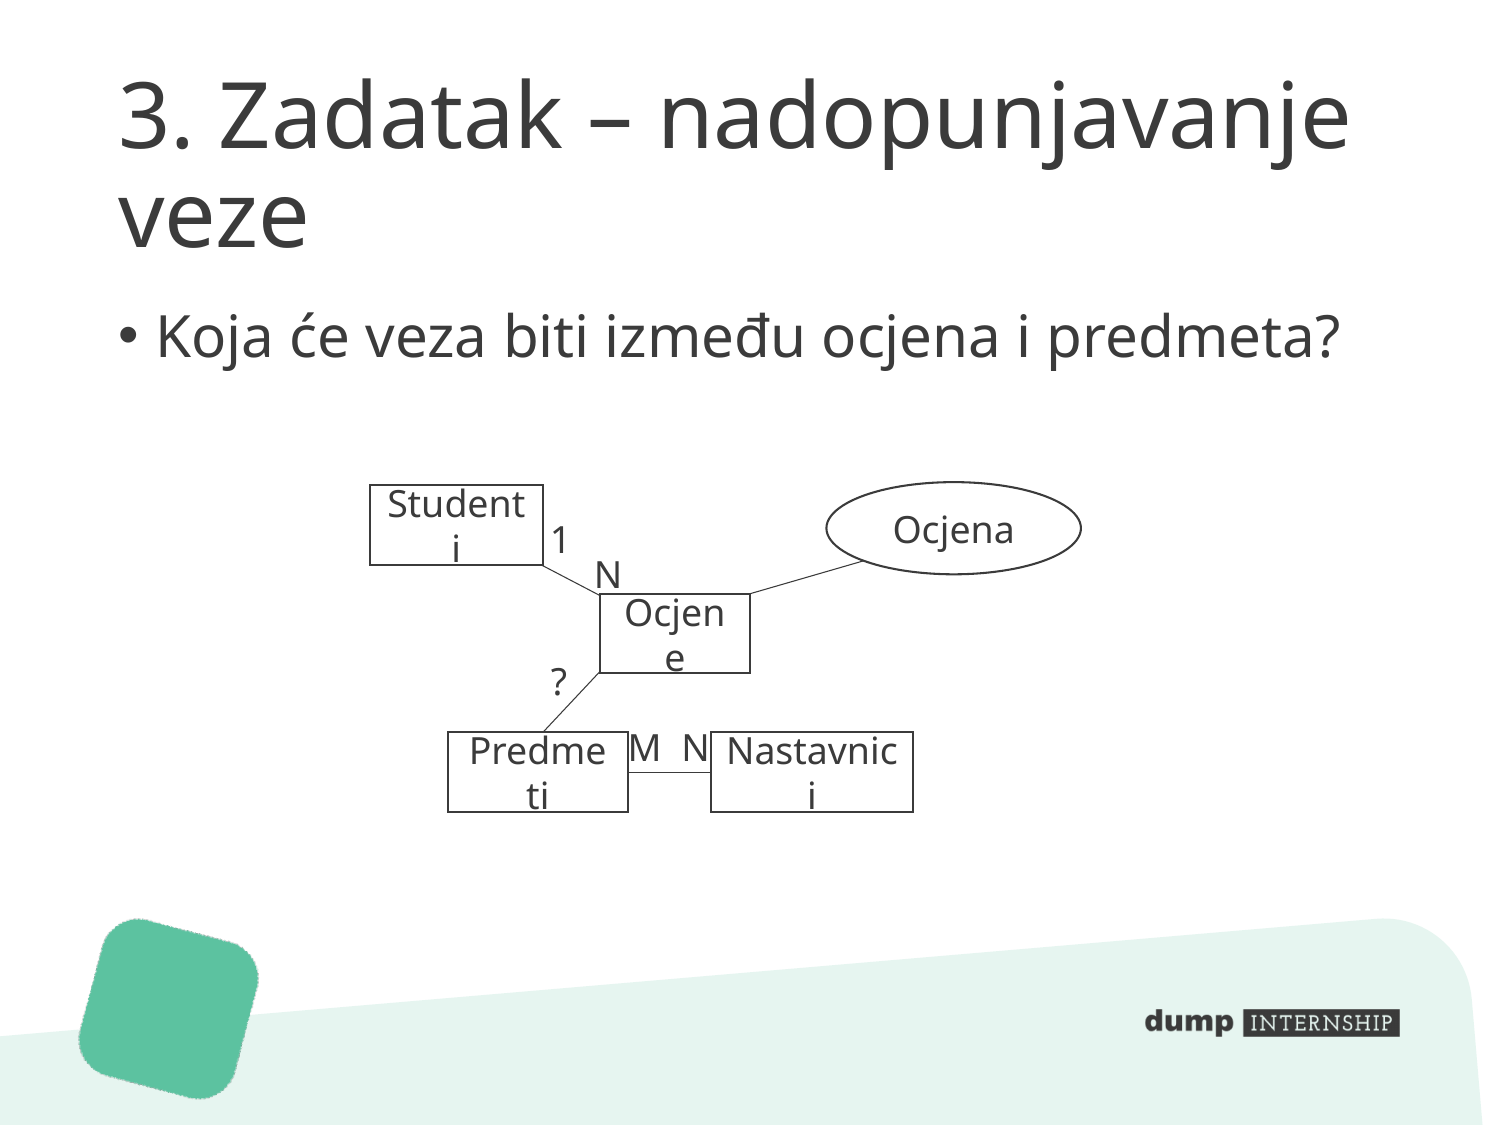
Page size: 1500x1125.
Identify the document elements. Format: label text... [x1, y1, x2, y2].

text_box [749, 560, 864, 594]
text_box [537, 563, 600, 596]
text_box Predmeti [447, 731, 629, 813]
text_box Ocjena [825, 481, 1082, 576]
text_box Nastavnici [710, 731, 914, 813]
list Koja će veza biti između ocjena i predmeta? [103, 299, 1397, 876]
text_box Studenti [369, 484, 544, 566]
text_box M [612, 716, 677, 777]
picture [35, 876, 303, 1125]
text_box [542, 671, 600, 733]
text_box N [677, 716, 725, 777]
text_box N [579, 543, 638, 604]
text_box ? [536, 650, 583, 711]
title 3. Zadatak – nadopunjavanje veze [103, 59, 1397, 278]
text_box Ocjene [599, 593, 751, 674]
picture [1145, 1009, 1400, 1037]
text_box 1 [535, 508, 587, 569]
